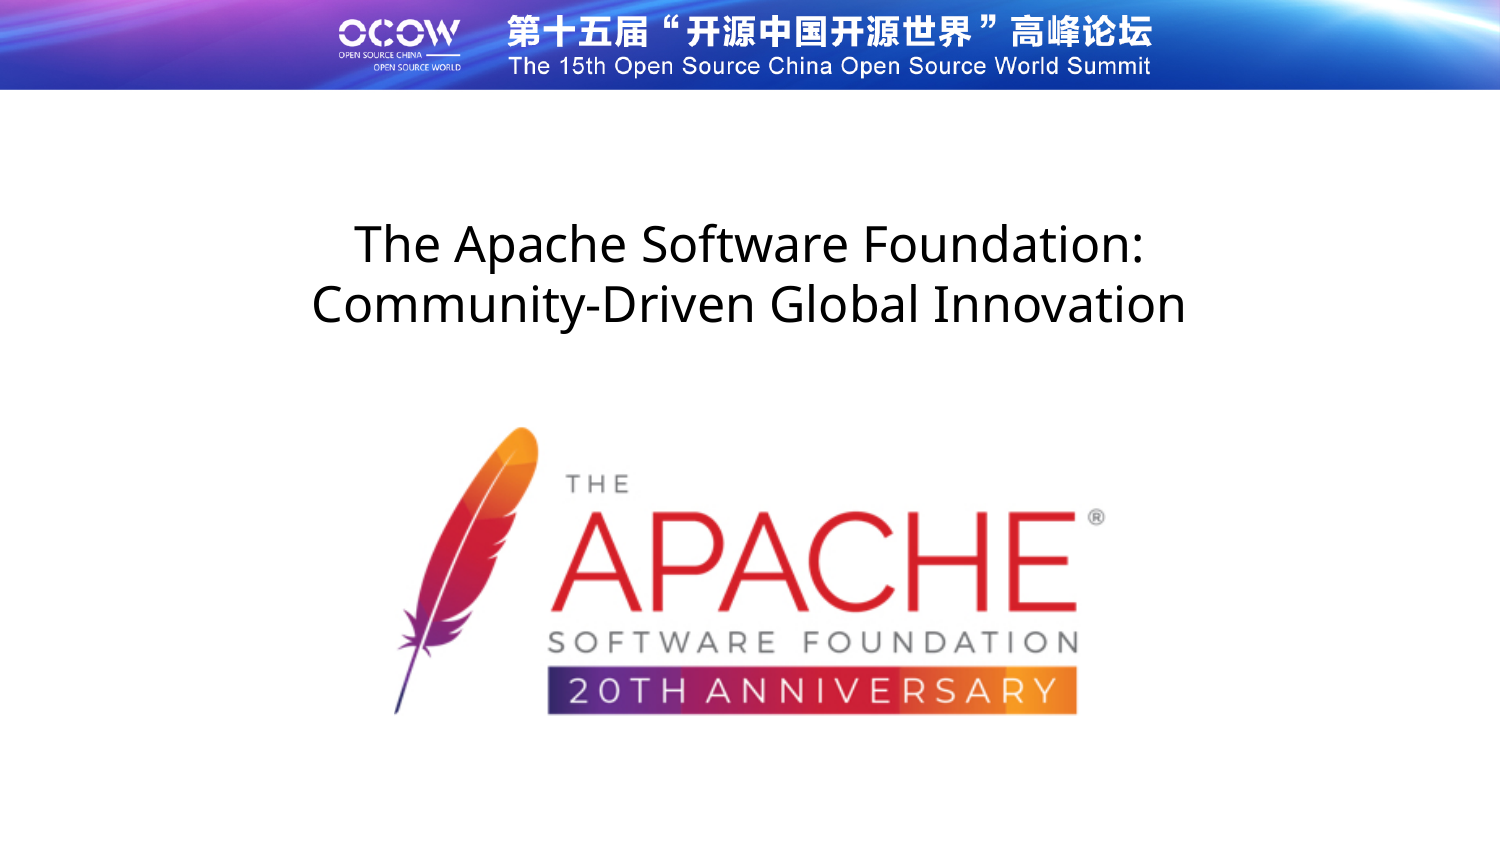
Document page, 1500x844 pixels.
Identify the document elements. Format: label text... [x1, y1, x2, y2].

text_box The Apache Software Foundation: Community-Driven Global Innovation [304, 205, 1196, 341]
picture [0, 0, 1500, 844]
